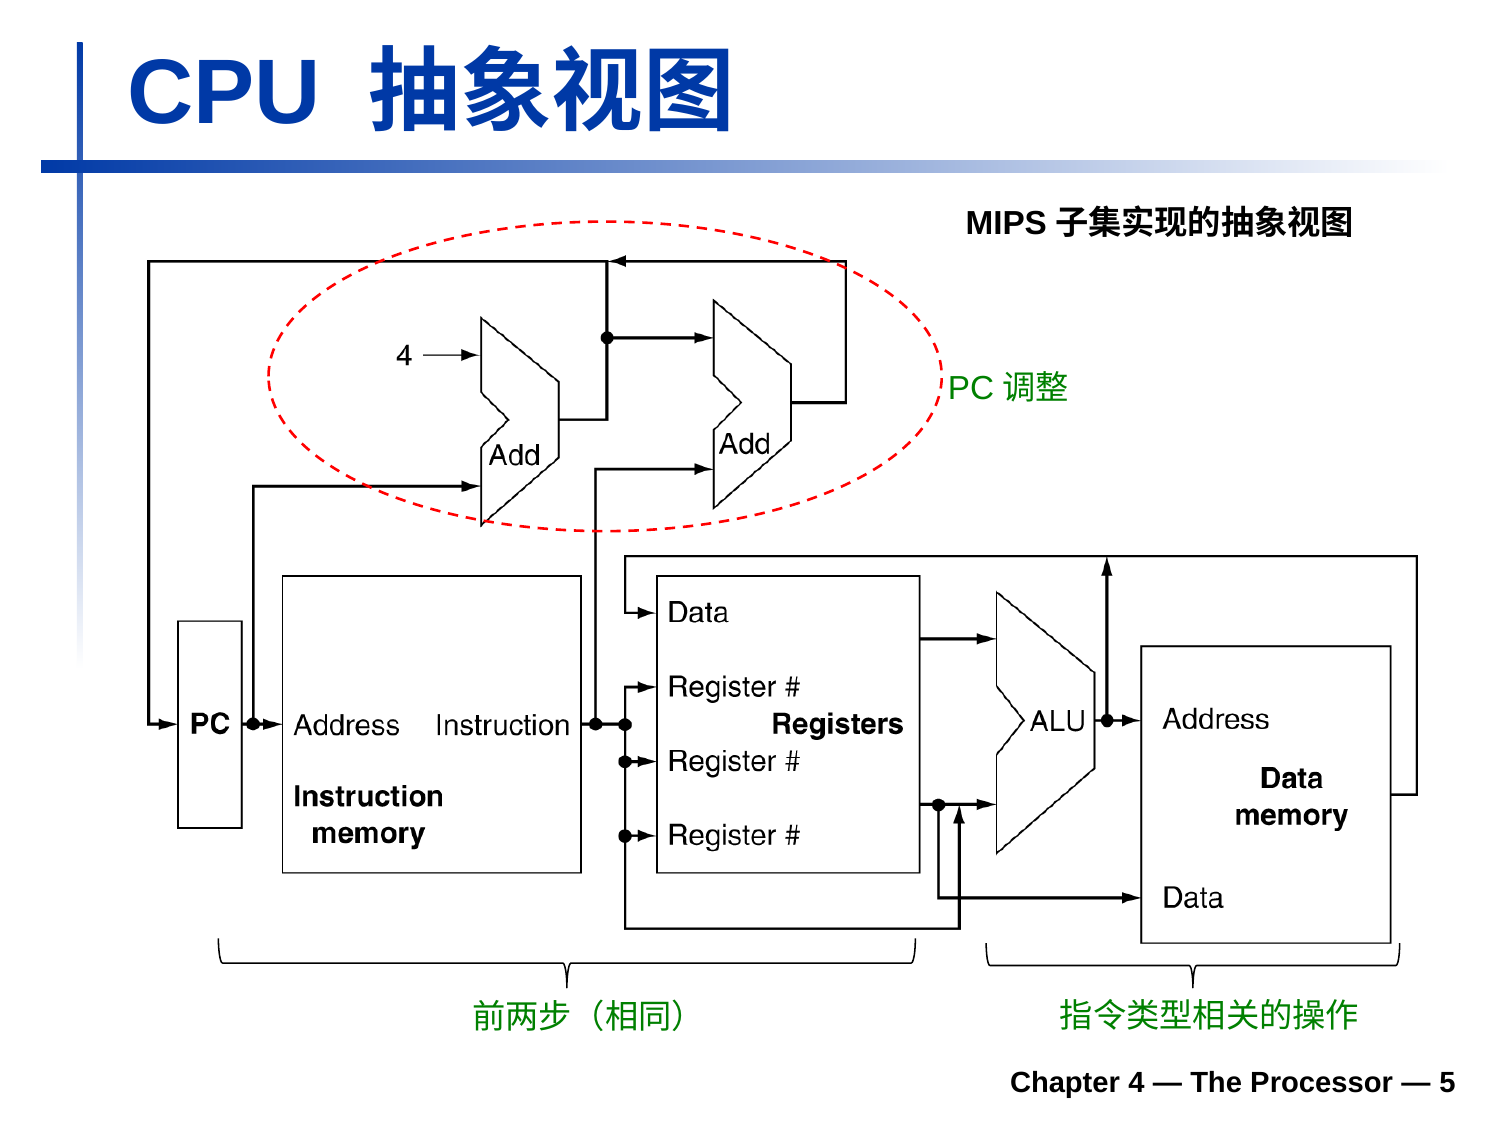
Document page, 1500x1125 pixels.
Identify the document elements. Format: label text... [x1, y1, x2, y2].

text_box MIPS子集实现的抽象视图 [950, 193, 1376, 249]
footer Chapter 4 — The Processor — 5 [277, 1046, 1471, 1106]
text_box [219, 951, 915, 987]
text_box 指令类型相关的操作 [1045, 987, 1377, 1042]
picture [147, 255, 1418, 944]
text_box [986, 951, 1400, 987]
text_box [401, 221, 809, 253]
text_box 前两步（相同） [457, 987, 753, 1043]
title CPU 抽象视图 [112, 23, 1468, 149]
